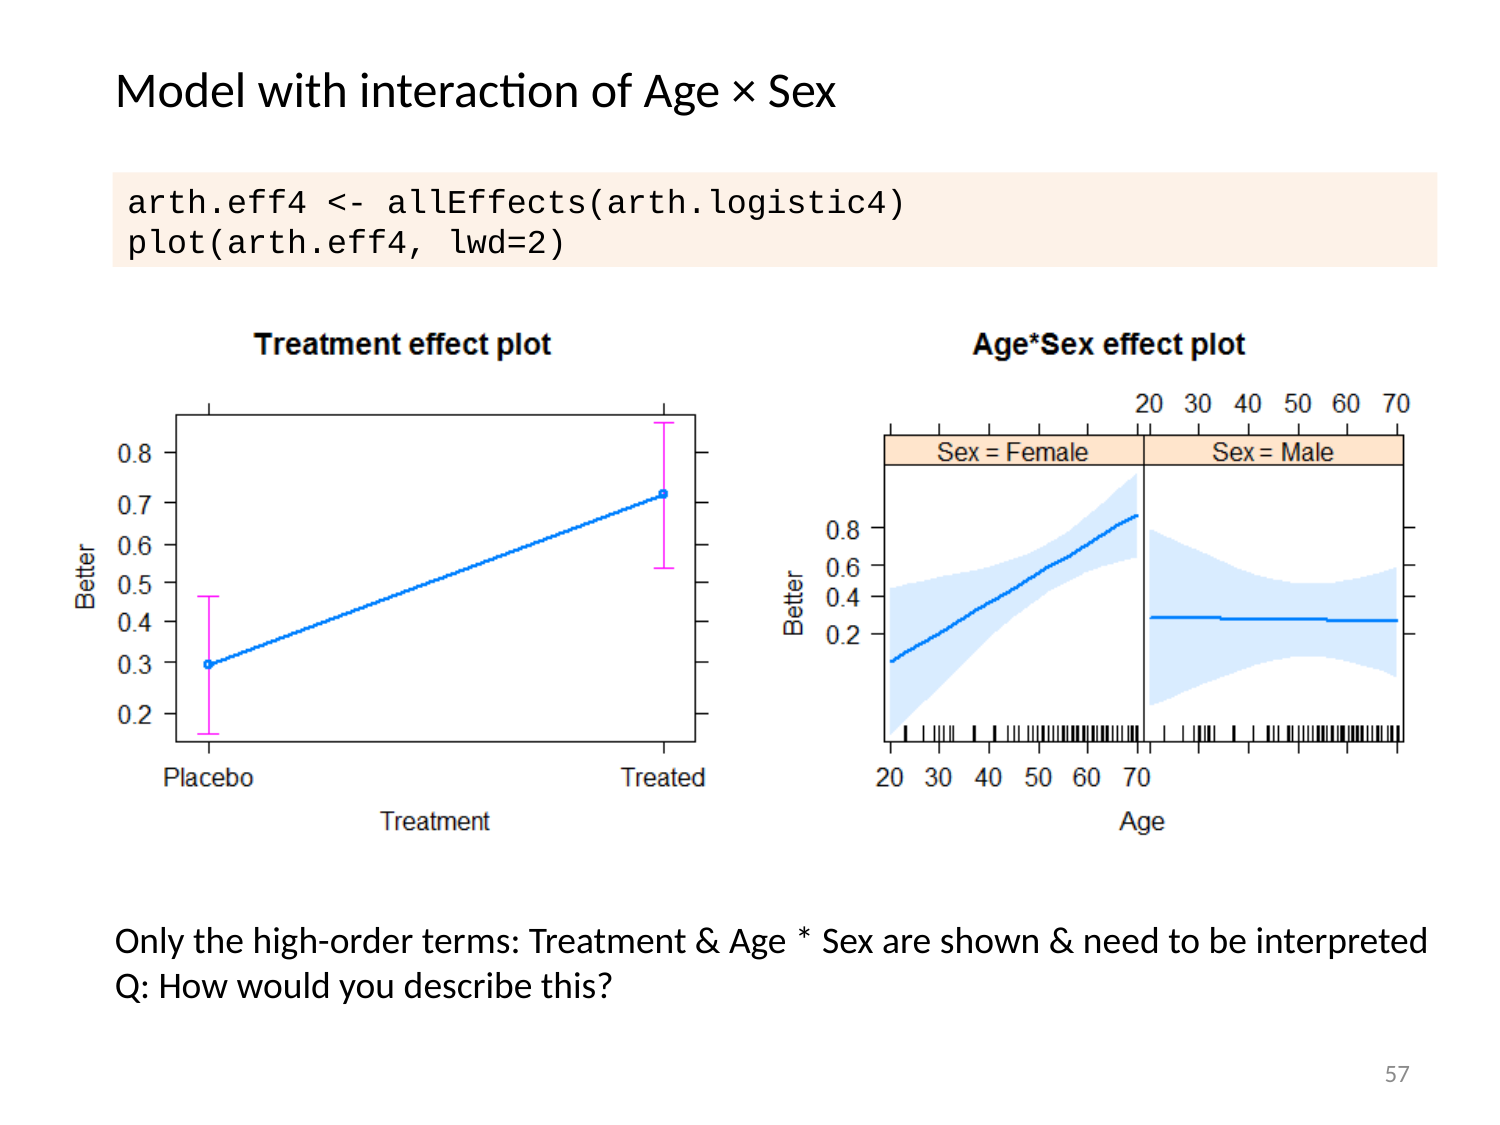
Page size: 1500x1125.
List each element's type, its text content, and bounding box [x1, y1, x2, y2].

text_box arth.eff4 <- allEffects(arth.logistic4) plot(arth.eff4, lwd=2) [112, 172, 1438, 267]
text_box Model with interaction of Age × Sex [99, 49, 1413, 125]
text_box Only the high-order terms: Treatment & Age * Sex are shown & need to be interpreted Q: How would you describe this? [99, 908, 1464, 1014]
slide_number 57 [1074, 1042, 1425, 1103]
picture [48, 318, 1464, 868]
